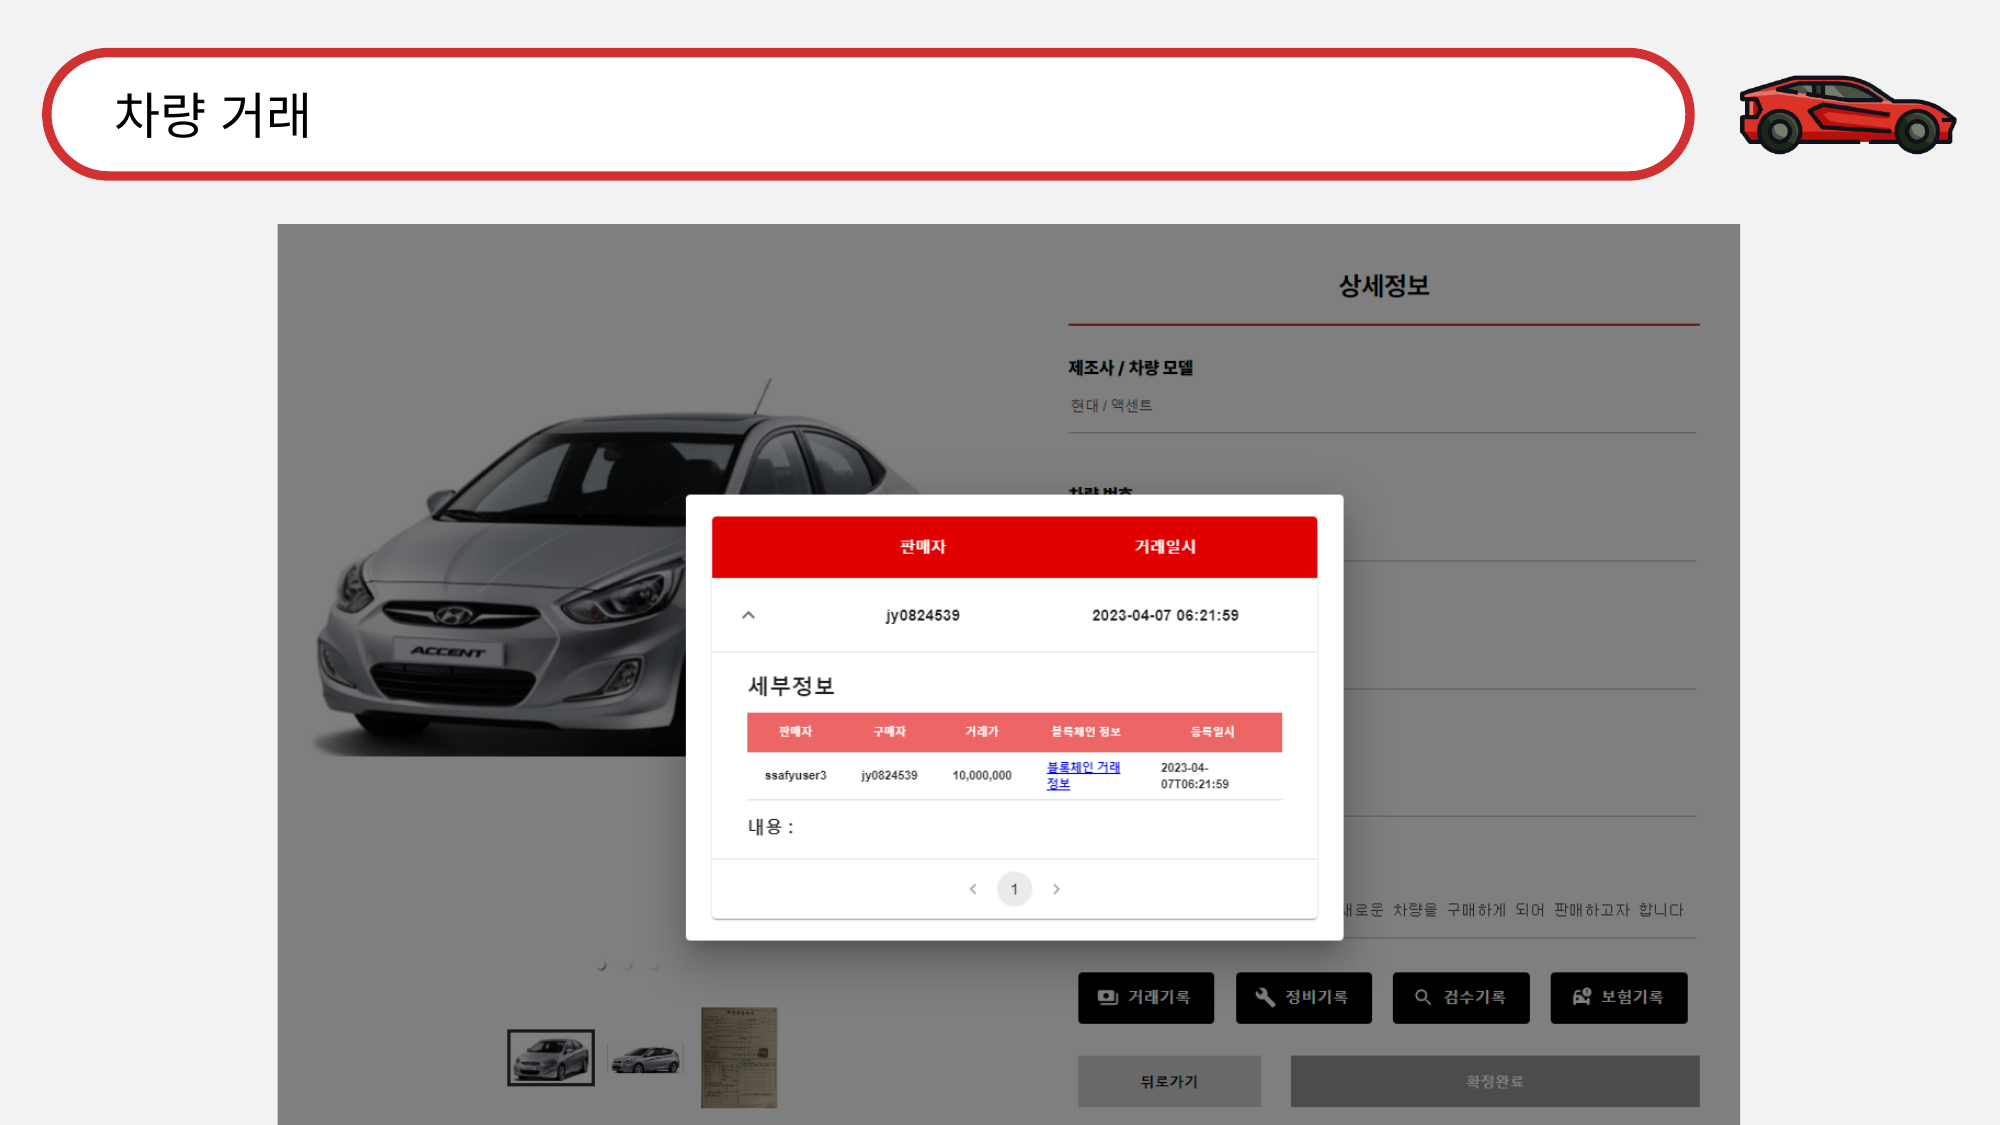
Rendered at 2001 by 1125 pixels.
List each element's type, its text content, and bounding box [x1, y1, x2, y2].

text_box 차량 거래 [45, 51, 1692, 178]
picture [1740, 74, 1957, 155]
picture [277, 224, 1741, 1125]
